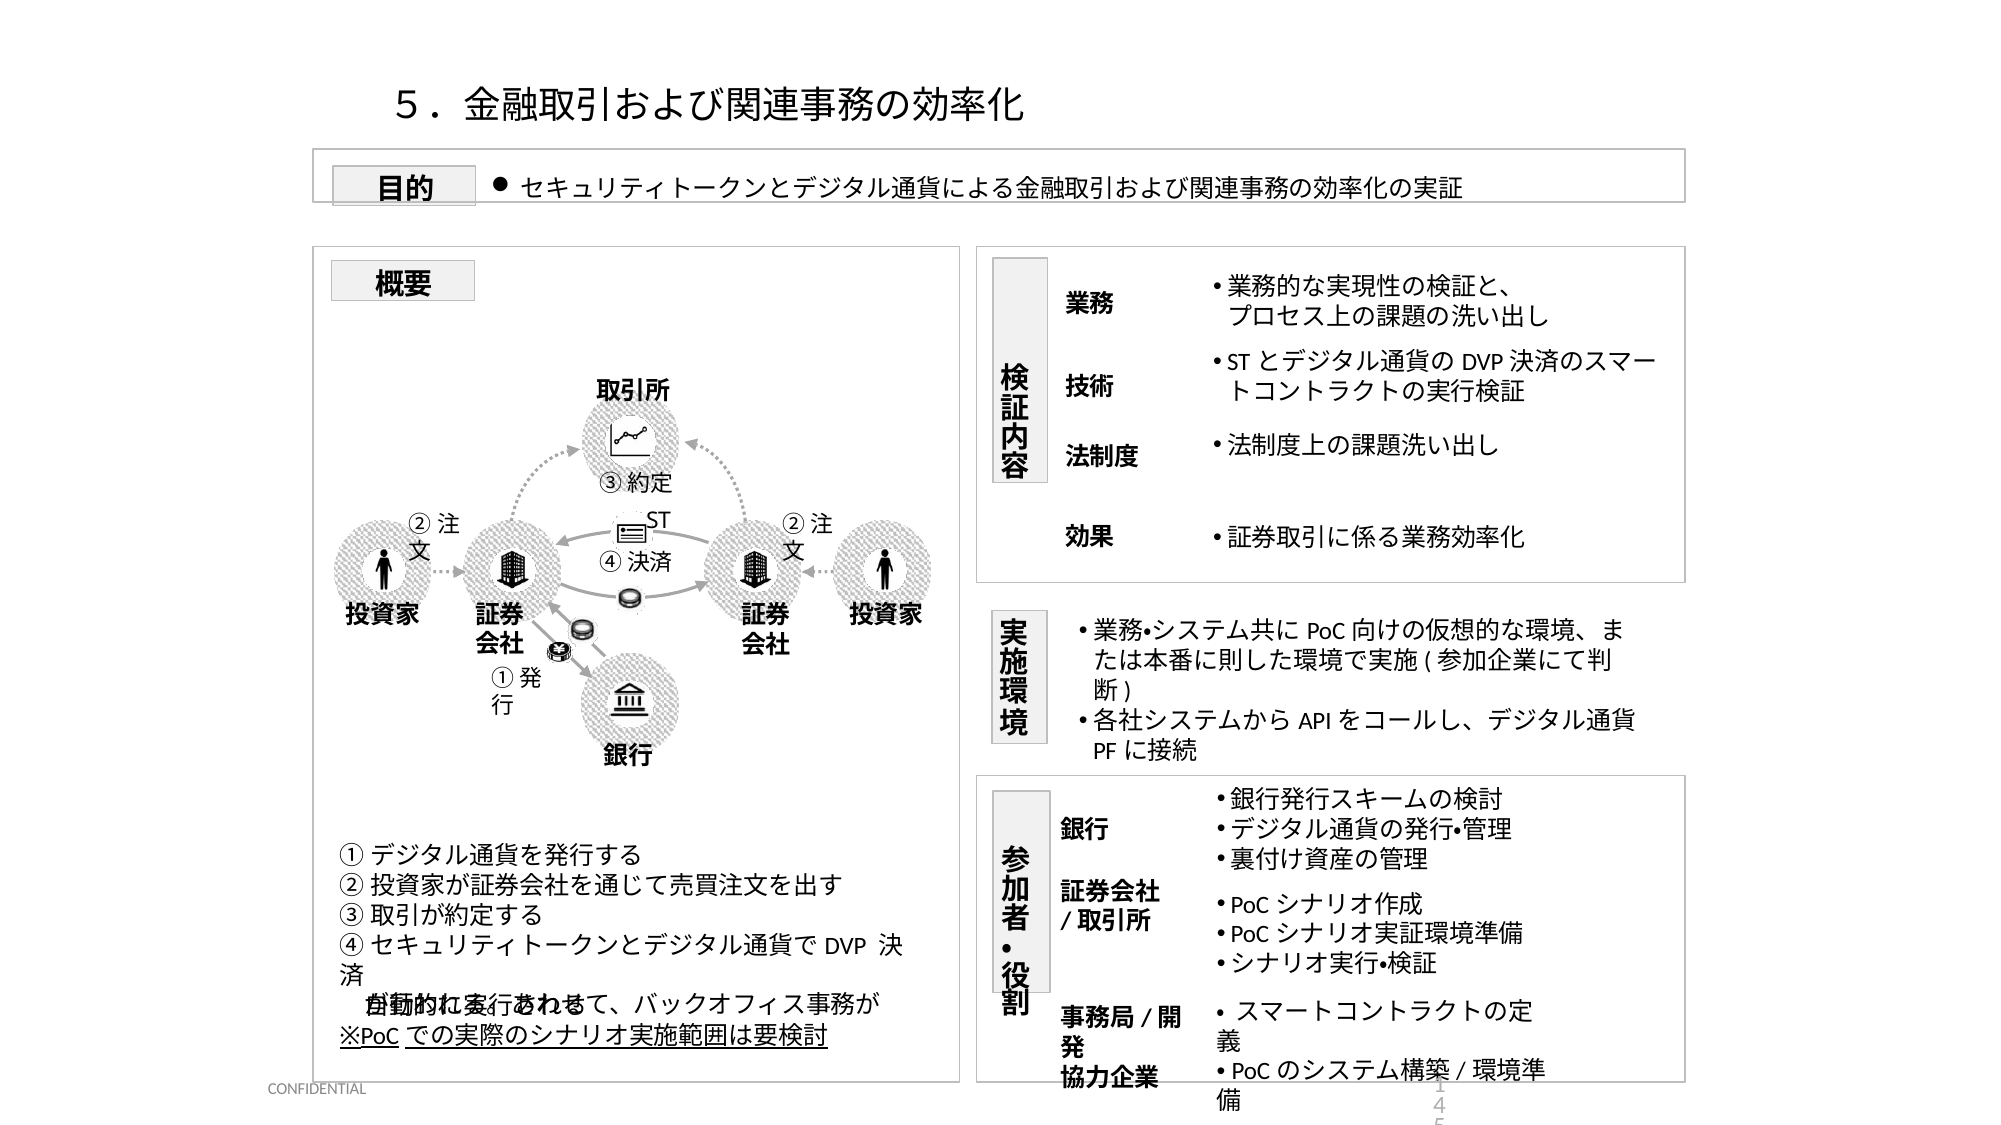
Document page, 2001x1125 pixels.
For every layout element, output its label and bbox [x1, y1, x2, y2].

table_header [993, 611, 1046, 654]
table_cell [993, 654, 1046, 743]
text_box [265, 246, 960, 1098]
text_box [312, 148, 1685, 206]
text_box [976, 775, 1431, 1115]
text_box [1077, 612, 1654, 765]
title [386, 7, 1029, 148]
slide_number [1431, 758, 1472, 1125]
text_box [1472, 775, 1685, 1115]
text_box [976, 246, 1685, 583]
